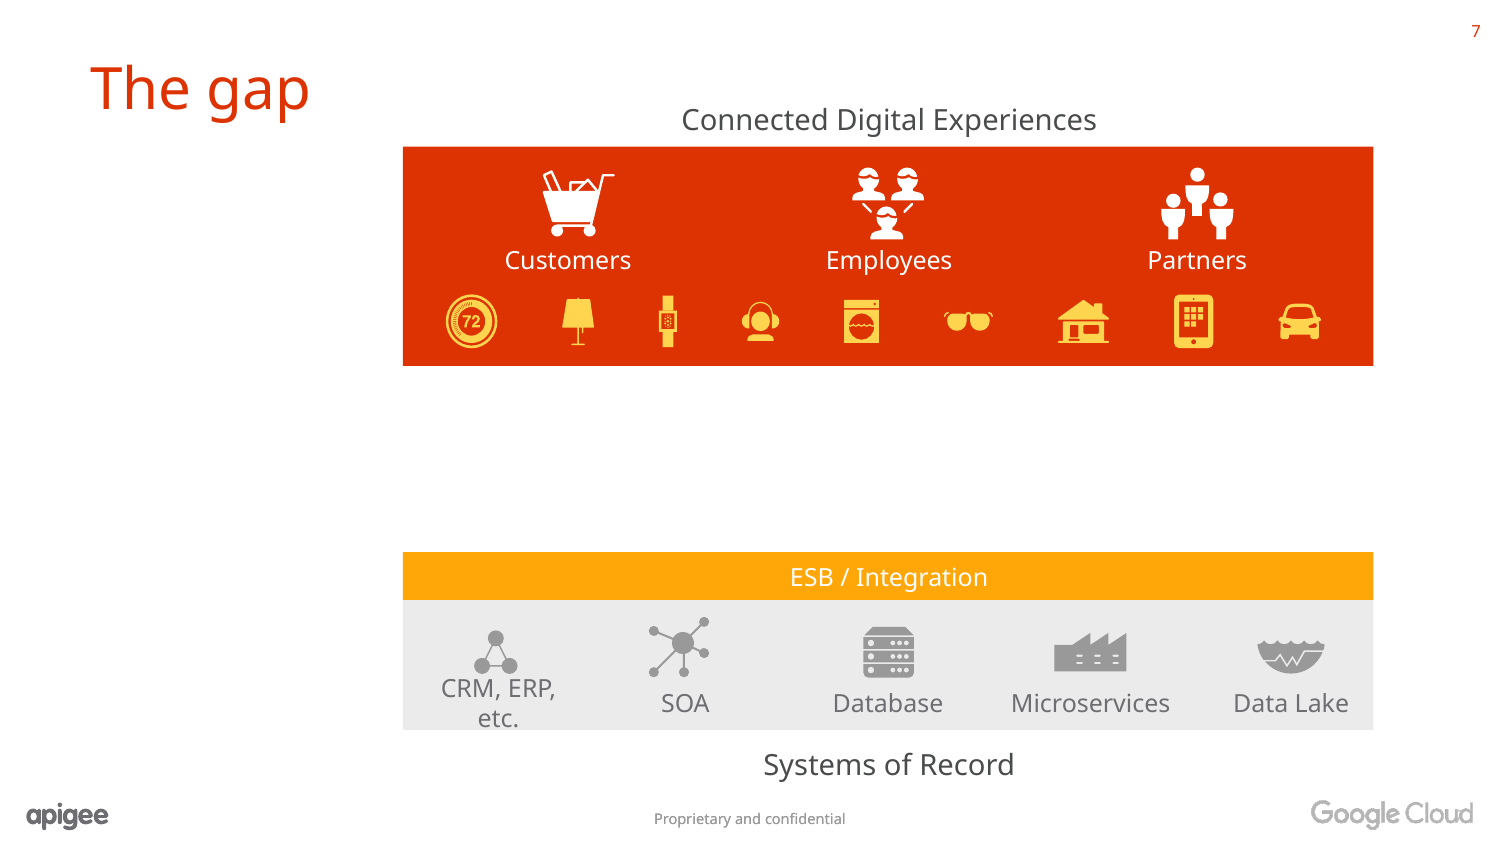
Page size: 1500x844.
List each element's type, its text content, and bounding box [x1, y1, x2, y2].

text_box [851, 167, 925, 240]
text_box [445, 294, 1322, 349]
text_box [1054, 632, 1127, 672]
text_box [1257, 640, 1325, 674]
text_box [542, 170, 615, 235]
text_box Microservices [982, 678, 1199, 727]
text_box ‹#› [1399, 794, 1475, 840]
text_box Database [809, 678, 967, 727]
text_box CRM, ERP, etc. [404, 678, 593, 727]
title The gap [75, 35, 1425, 122]
picture [1311, 800, 1399, 830]
text_box Employees [786, 235, 993, 284]
text_box Connected Digital Experiences [662, 94, 1117, 143]
text_box Partners [1094, 235, 1301, 284]
text_box Customers [465, 235, 672, 284]
text_box [648, 616, 710, 678]
text_box Data Lake [1199, 678, 1383, 727]
text_box [1025, 552, 1374, 600]
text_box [863, 626, 915, 678]
text_box [402, 600, 1374, 730]
text_box SOA [607, 678, 764, 727]
text_box Systems of Record [662, 740, 1117, 789]
text_box [402, 146, 1374, 366]
text_box [402, 552, 754, 600]
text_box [1161, 167, 1234, 240]
text_box ESB / Integration [754, 552, 1025, 600]
text_box [474, 630, 518, 674]
